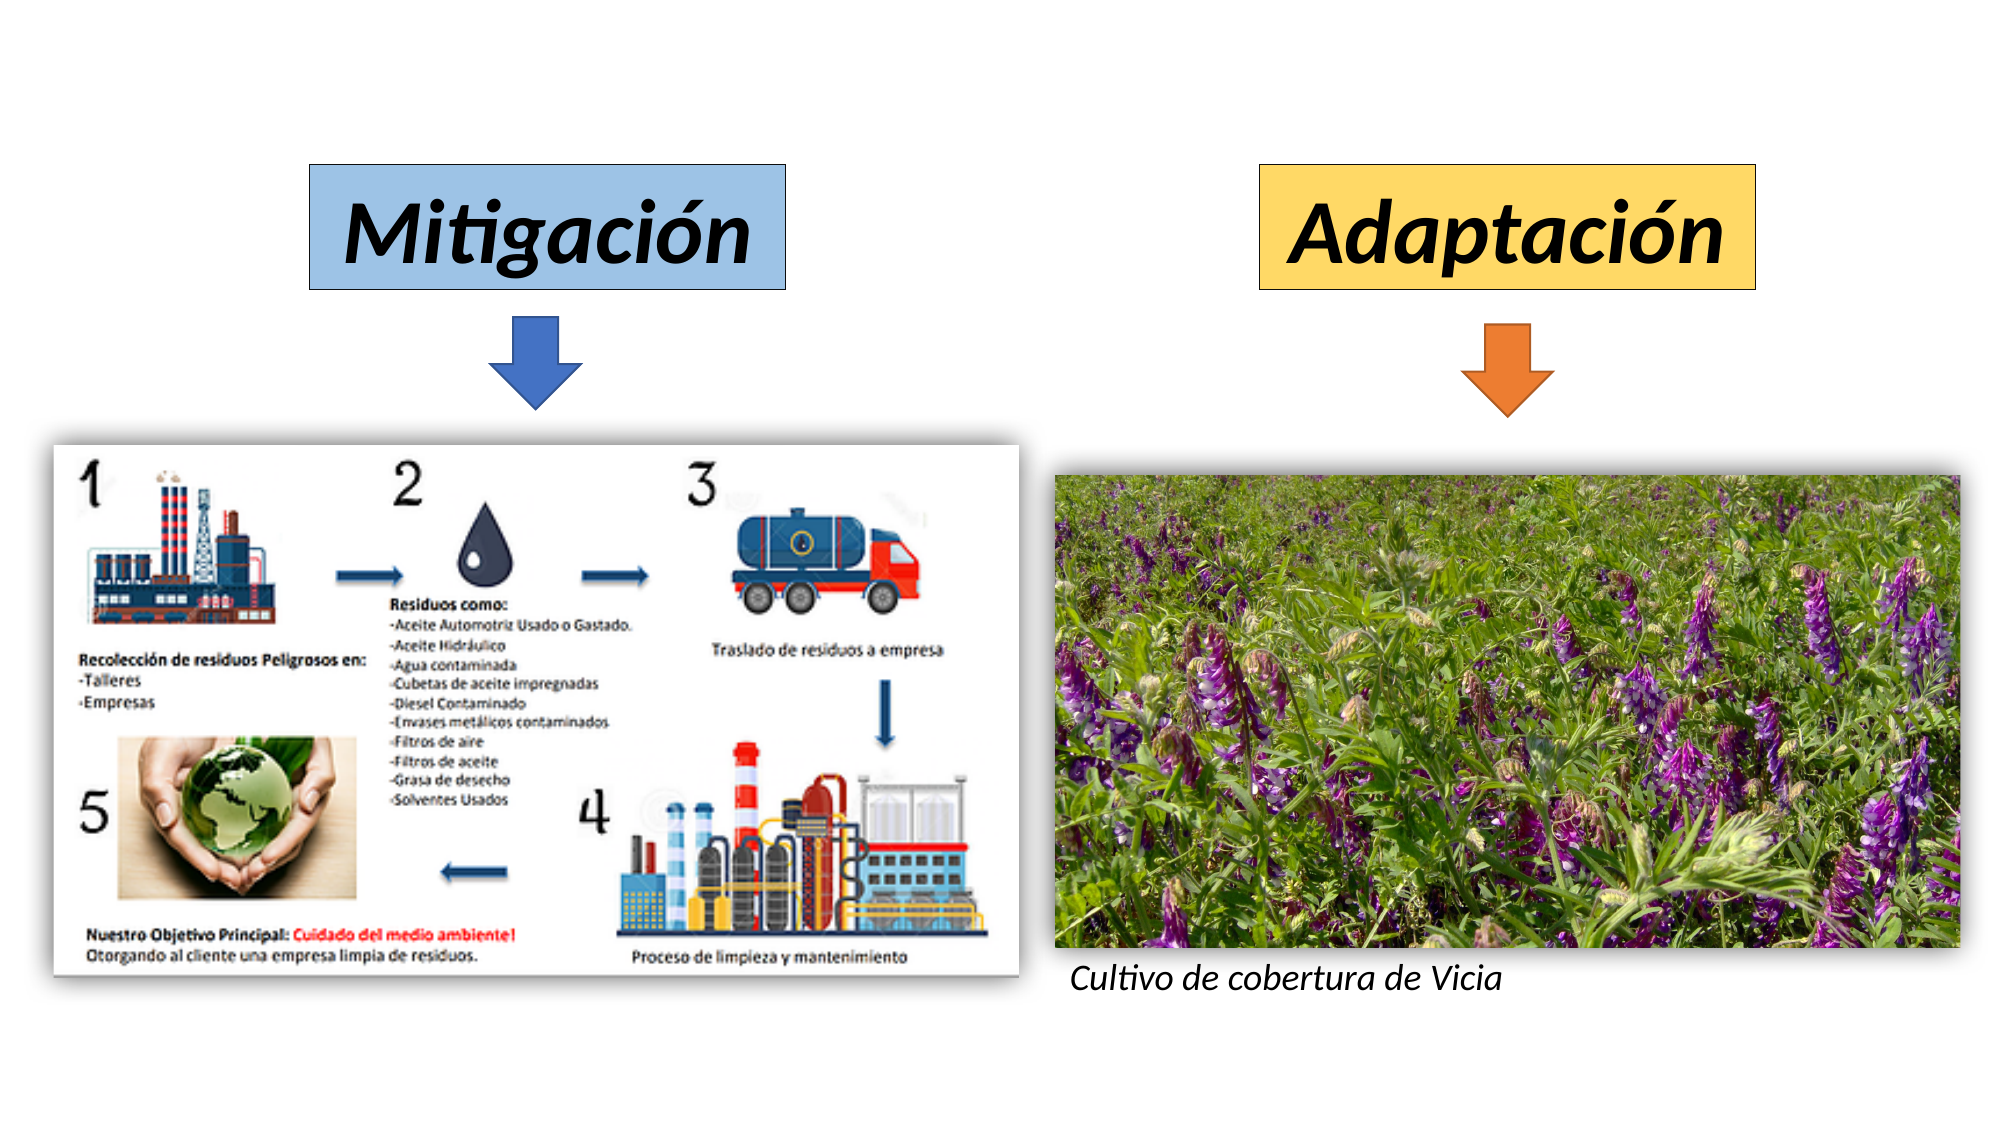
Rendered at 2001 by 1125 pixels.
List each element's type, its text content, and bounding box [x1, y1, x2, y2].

text_box [488, 316, 584, 411]
text_box Cultivo de cobertura de Vicia [1054, 948, 1623, 1006]
picture [53, 445, 1019, 978]
picture [1054, 475, 1961, 948]
text_box [1460, 323, 1556, 419]
text_box Mitigación [309, 164, 786, 290]
text_box Adaptación [1259, 164, 1756, 290]
